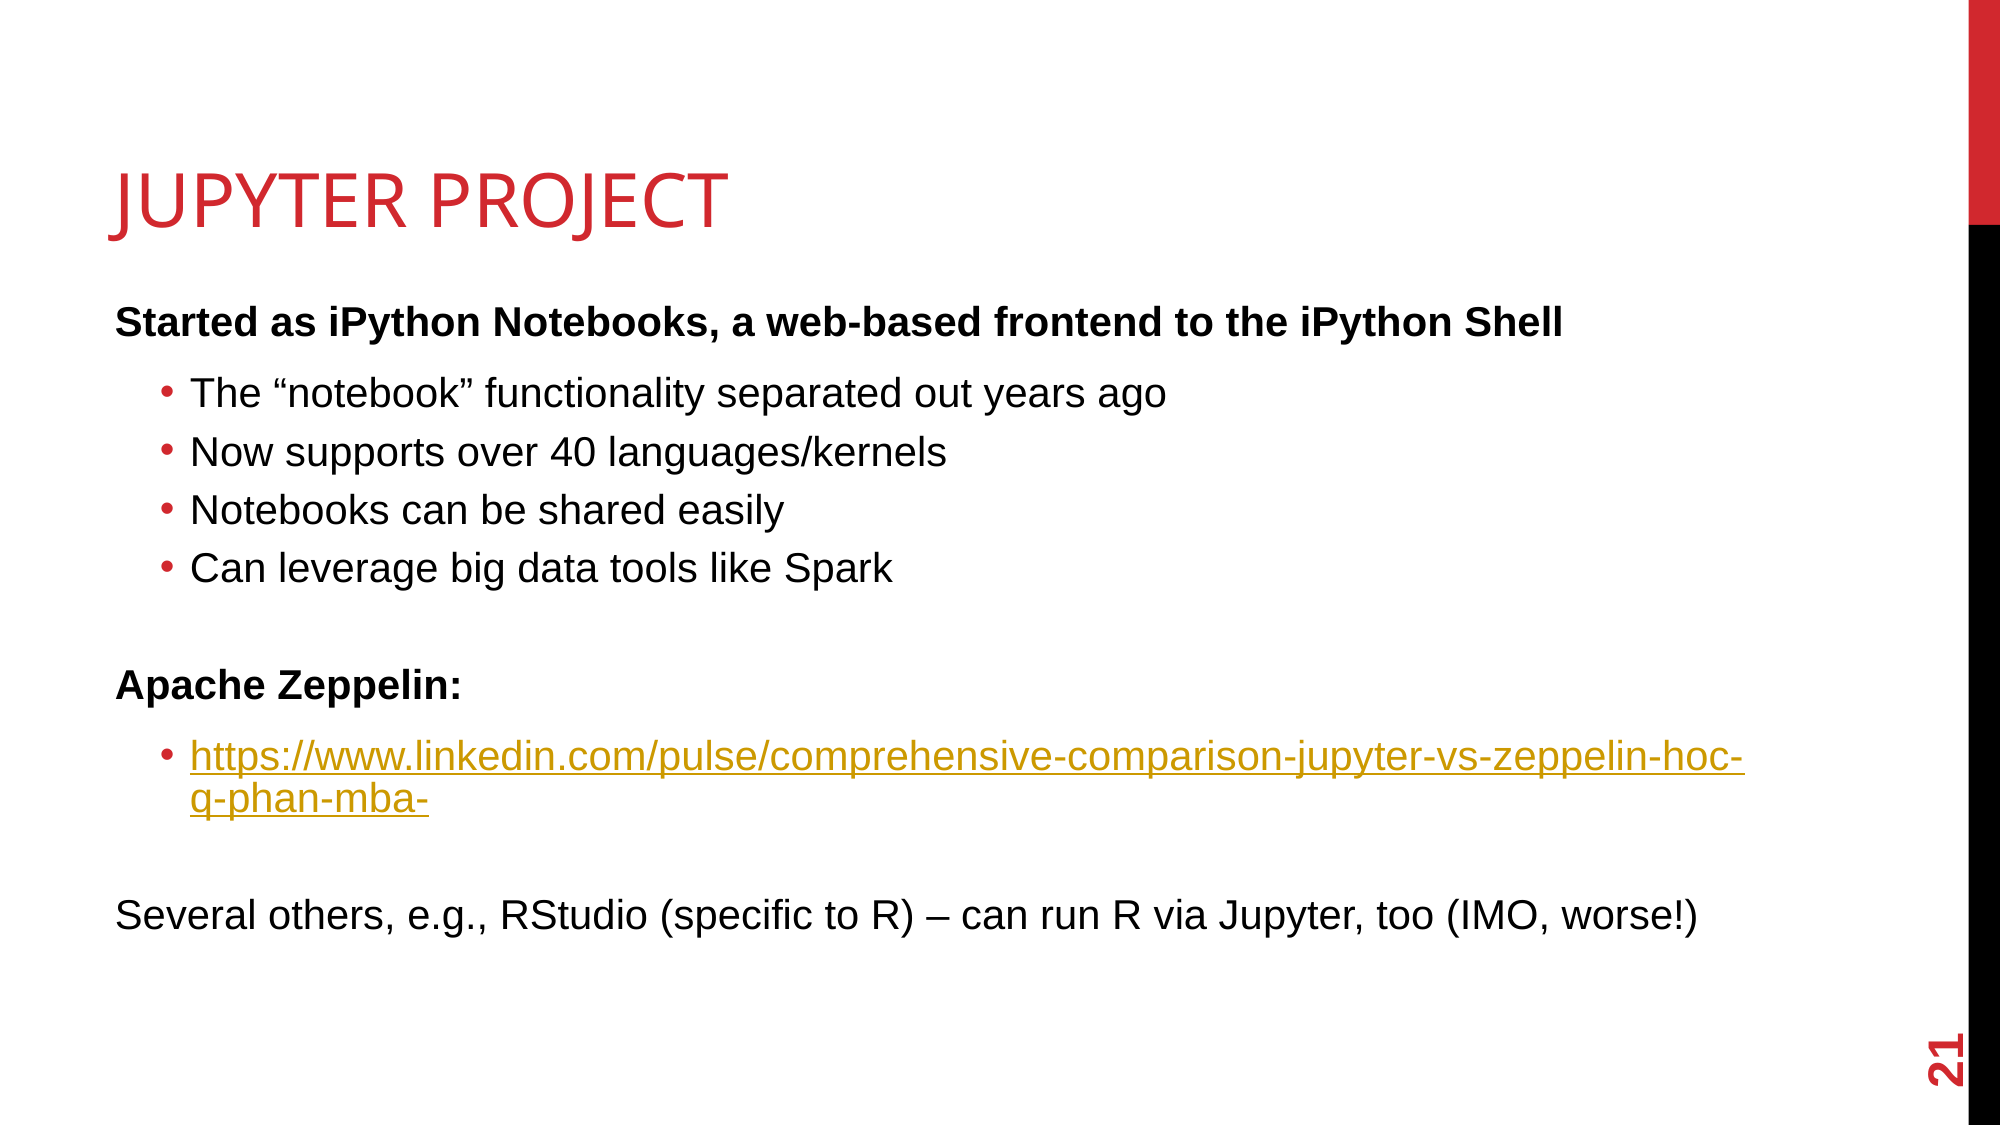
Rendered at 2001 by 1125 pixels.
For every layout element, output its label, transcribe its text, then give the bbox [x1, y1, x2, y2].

list Started as iPython Notebooks, a web-based frontend to the iPython Shell The “notebook” functionality separated out years ago Now supports over 40 languages/kernels Notebooks can be shared easily Can leverage big data tools like Spark Apache Zeppelin: https://www.linkedin.com/pulse/comprehensive-comparison-jupyter-vs-zeppelin-hoc-q-phan-mba- Several others, e.g., RStudio (specific to R) – can run R via Jupyter, too (IMO, worse!) [99, 287, 1767, 1005]
title JUPYTER PROJECT [99, 25, 1367, 250]
slide_number ‹#› [1903, 887, 1984, 1104]
